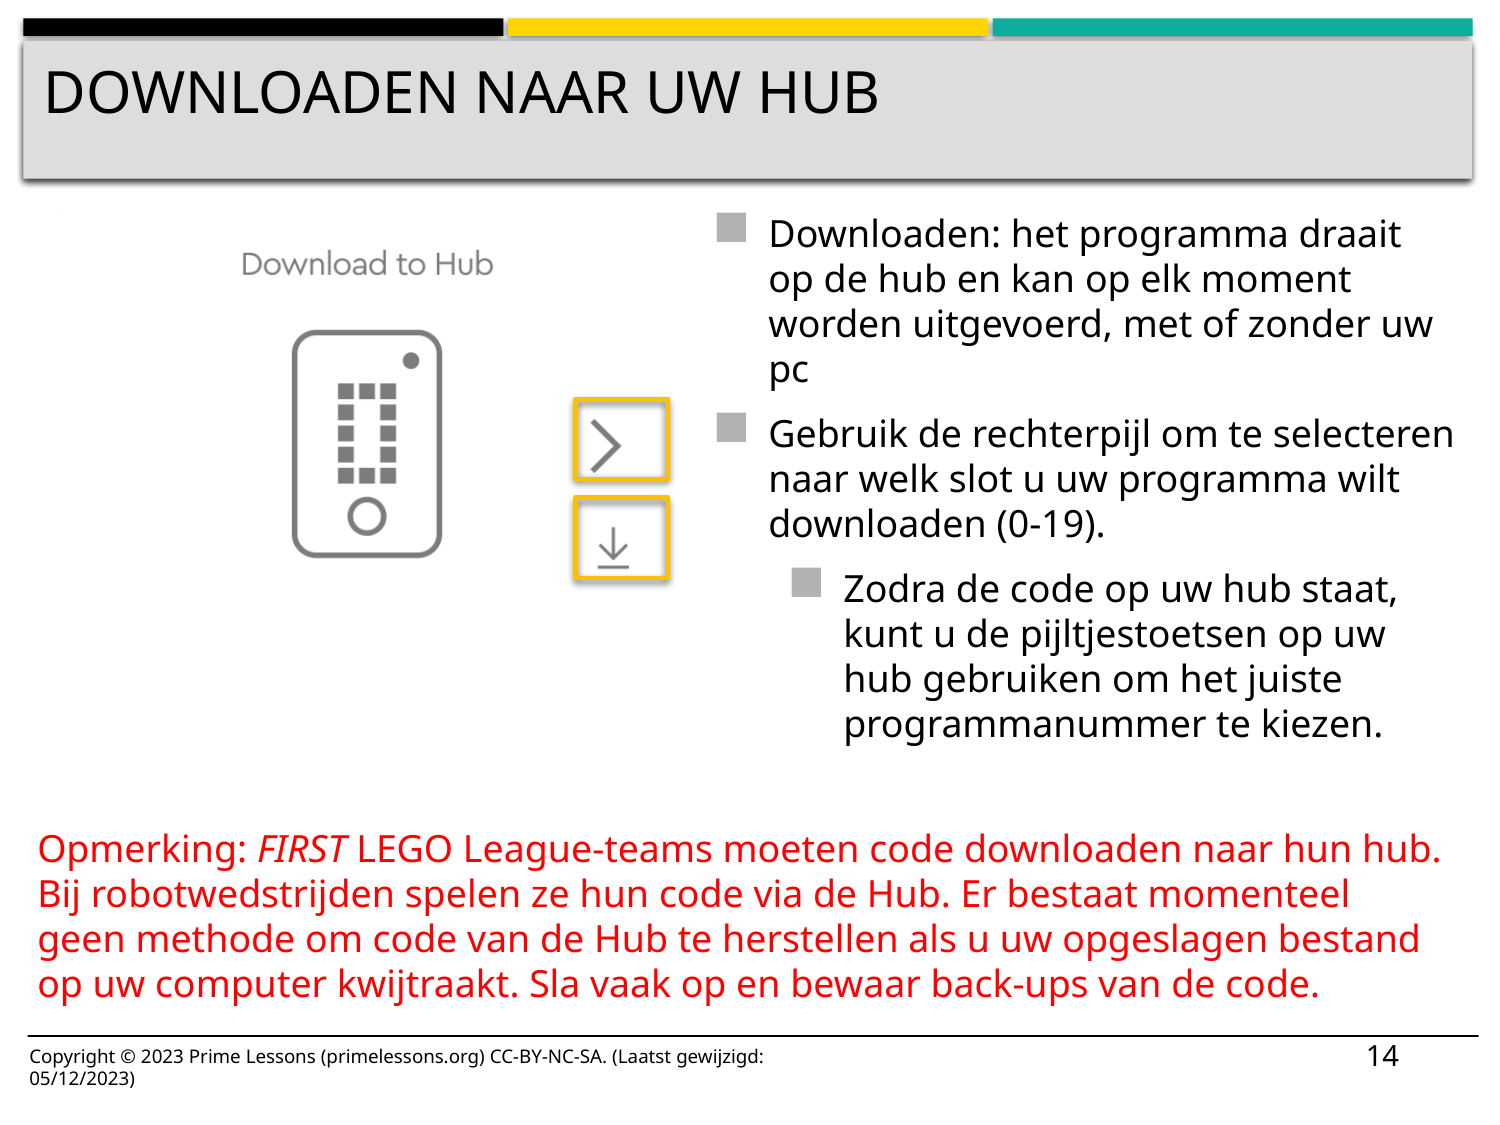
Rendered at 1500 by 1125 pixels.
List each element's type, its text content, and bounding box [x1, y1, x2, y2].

picture [55, 208, 676, 612]
text_box Opmerking: FIRST LEGO League-teams moeten code downloaden naar hun hub. Bij robotwedstrijden spelen ze hun code via de Hub. Er bestaat momenteel geen methode om code van de Hub te herstellen als u uw opgeslagen bestand op uw computer kwijtraakt. Sla vaak op en bewaar back-ups van de code. [22, 817, 1464, 1013]
footer Copyright © 2023 Prime Lessons (primelessons.org) CC-BY-NC-SA. (Laatst gewijzigd: 05/12/2023) [14, 1036, 814, 1097]
text_box Downloaden: het programma draait op de hub en kan op elk moment worden uitgevoerd, met of zonder uw pc Gebruik de rechterpijl om te selecteren naar welk slot u uw programma wilt downloaden (0-19). Zodra de code op uw hub staat, kunt u de pijltjestoetsen op uw hub gebruiken om het juiste programmanummer te kiezen. [703, 202, 1473, 818]
title downloaden naar UW HUB [28, 48, 1464, 172]
slide_number 14 [1351, 1030, 1478, 1091]
